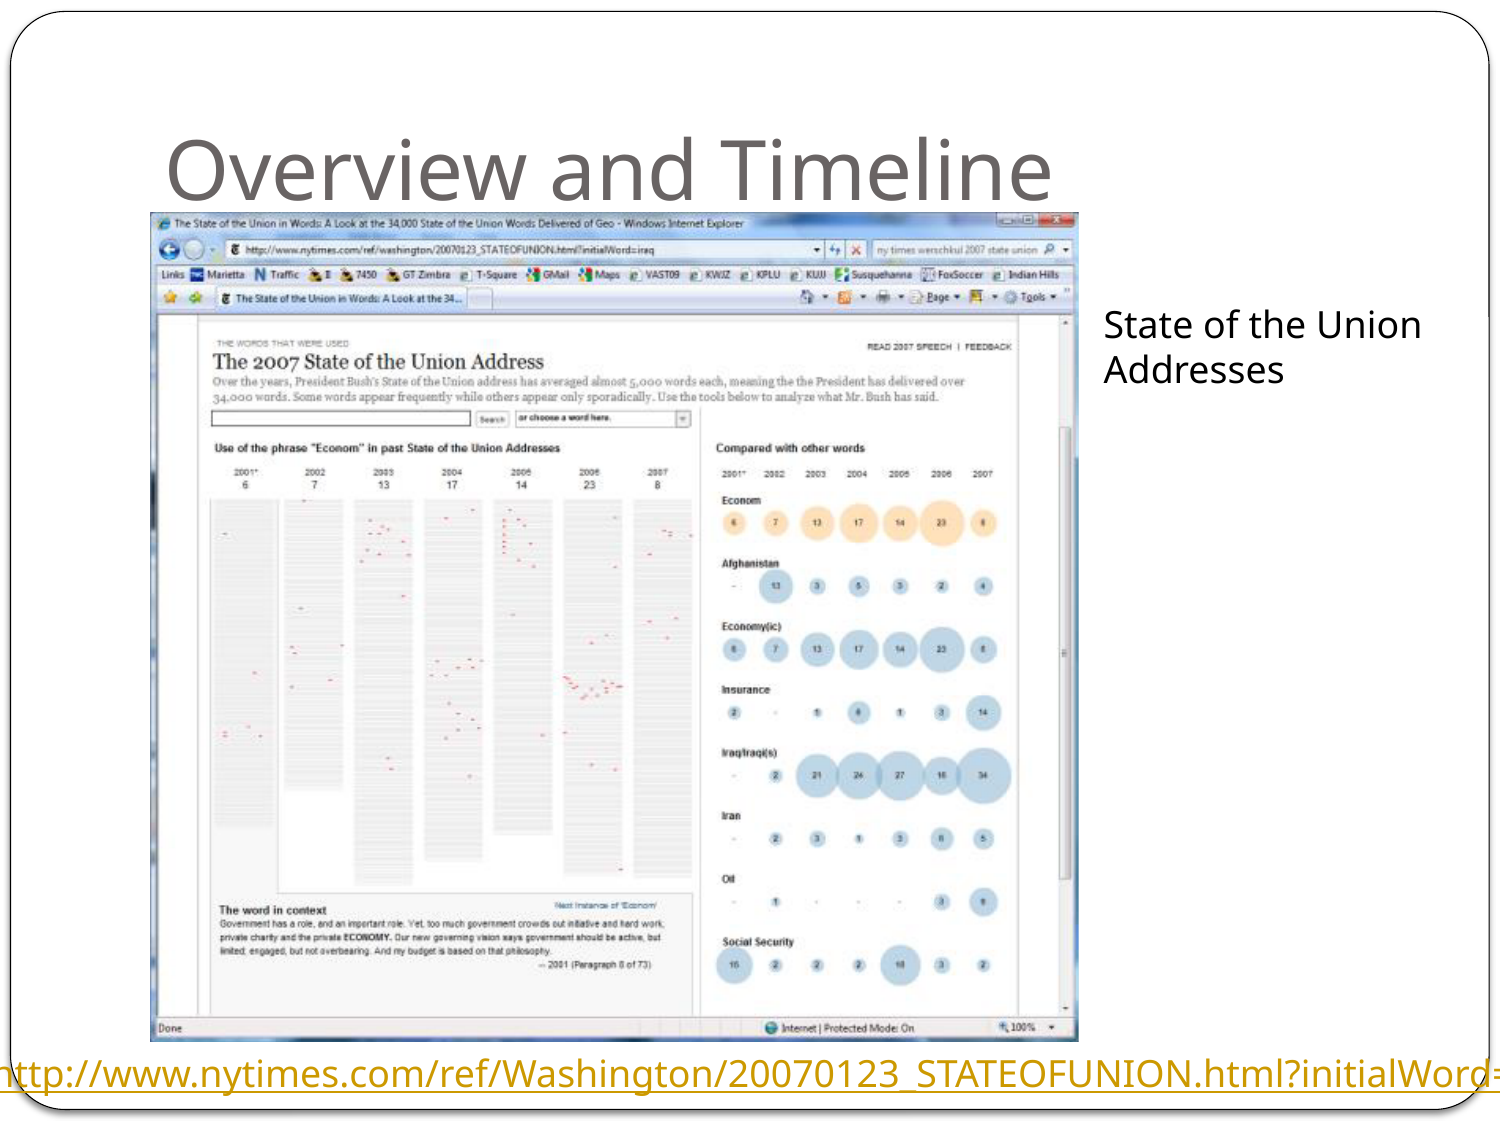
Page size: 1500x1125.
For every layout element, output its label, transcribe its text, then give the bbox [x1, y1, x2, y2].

picture [149, 212, 1079, 1042]
text_box State of the Union Addresses [1089, 293, 1448, 399]
title Overview and Timeline [150, 45, 1425, 233]
text_box http://www.nytimes.com/ref/Washington/20070123_STATEOFUNION.html?initialWord=iraq [0, 1042, 1500, 1109]
